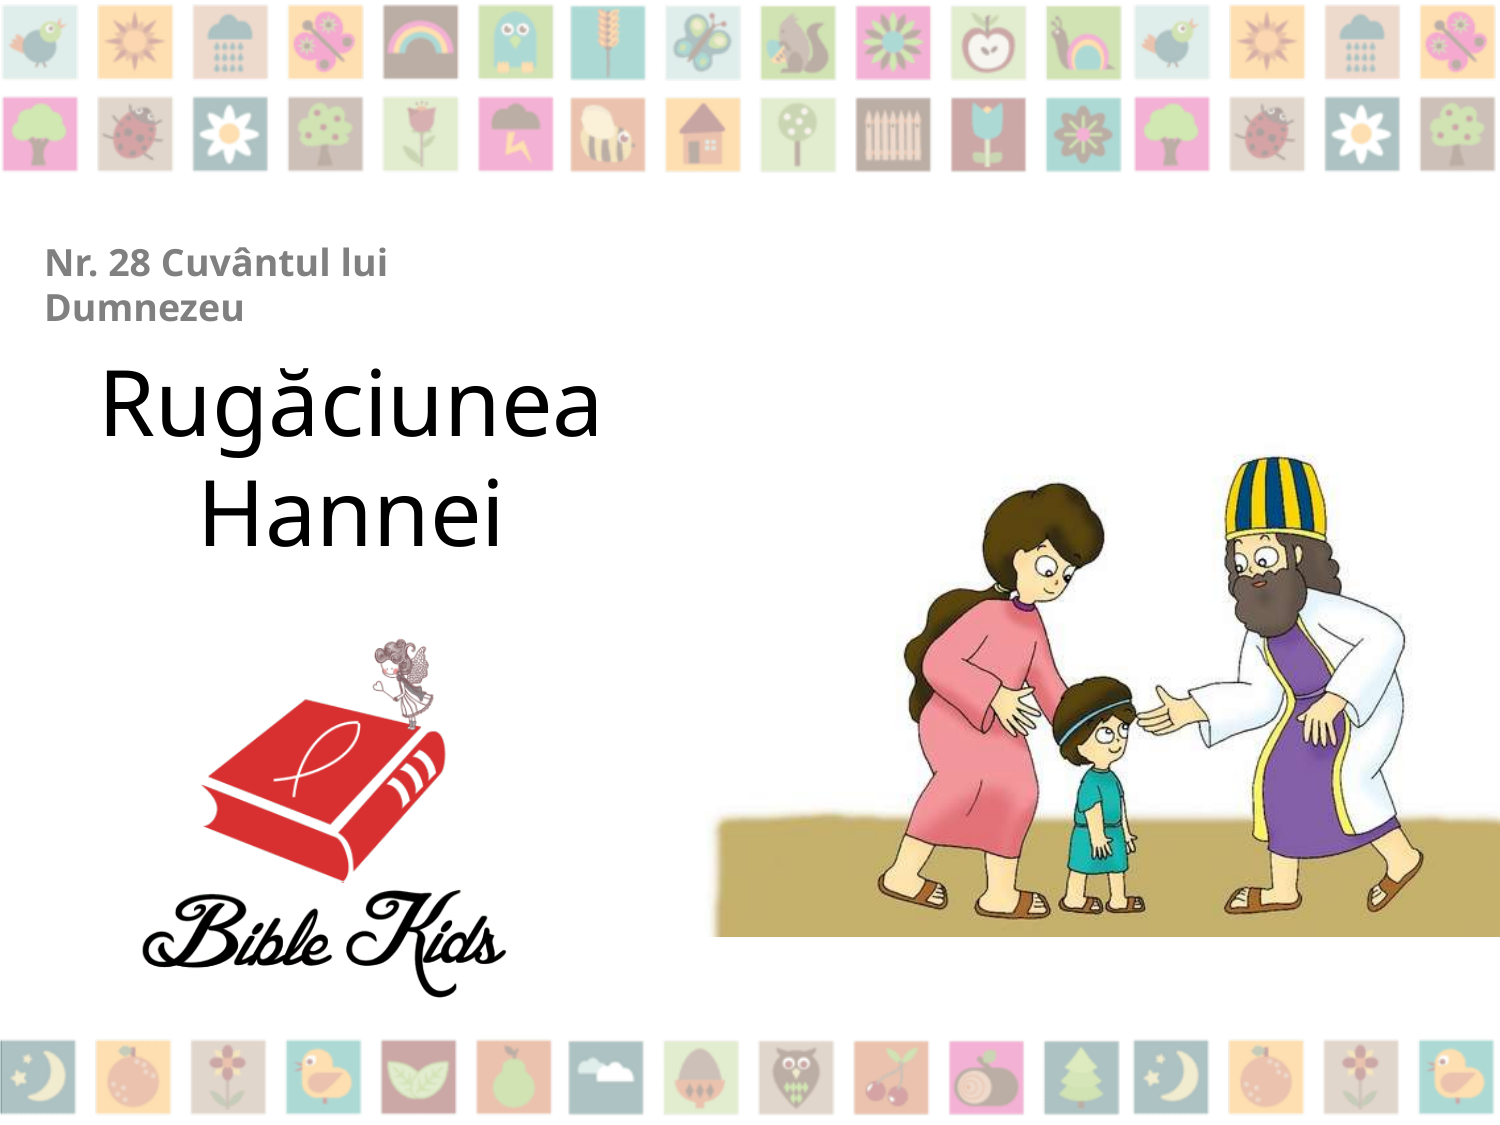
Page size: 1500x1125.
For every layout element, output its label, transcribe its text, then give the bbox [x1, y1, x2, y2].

text_box Nr. 28 Cuvântul lui Dumnezeu [29, 231, 543, 336]
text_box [0, 1028, 1500, 1118]
picture [643, 328, 1500, 937]
picture [117, 600, 544, 1027]
text_box Rugăciunea Hannei [29, 336, 638, 572]
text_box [0, 3, 1500, 181]
